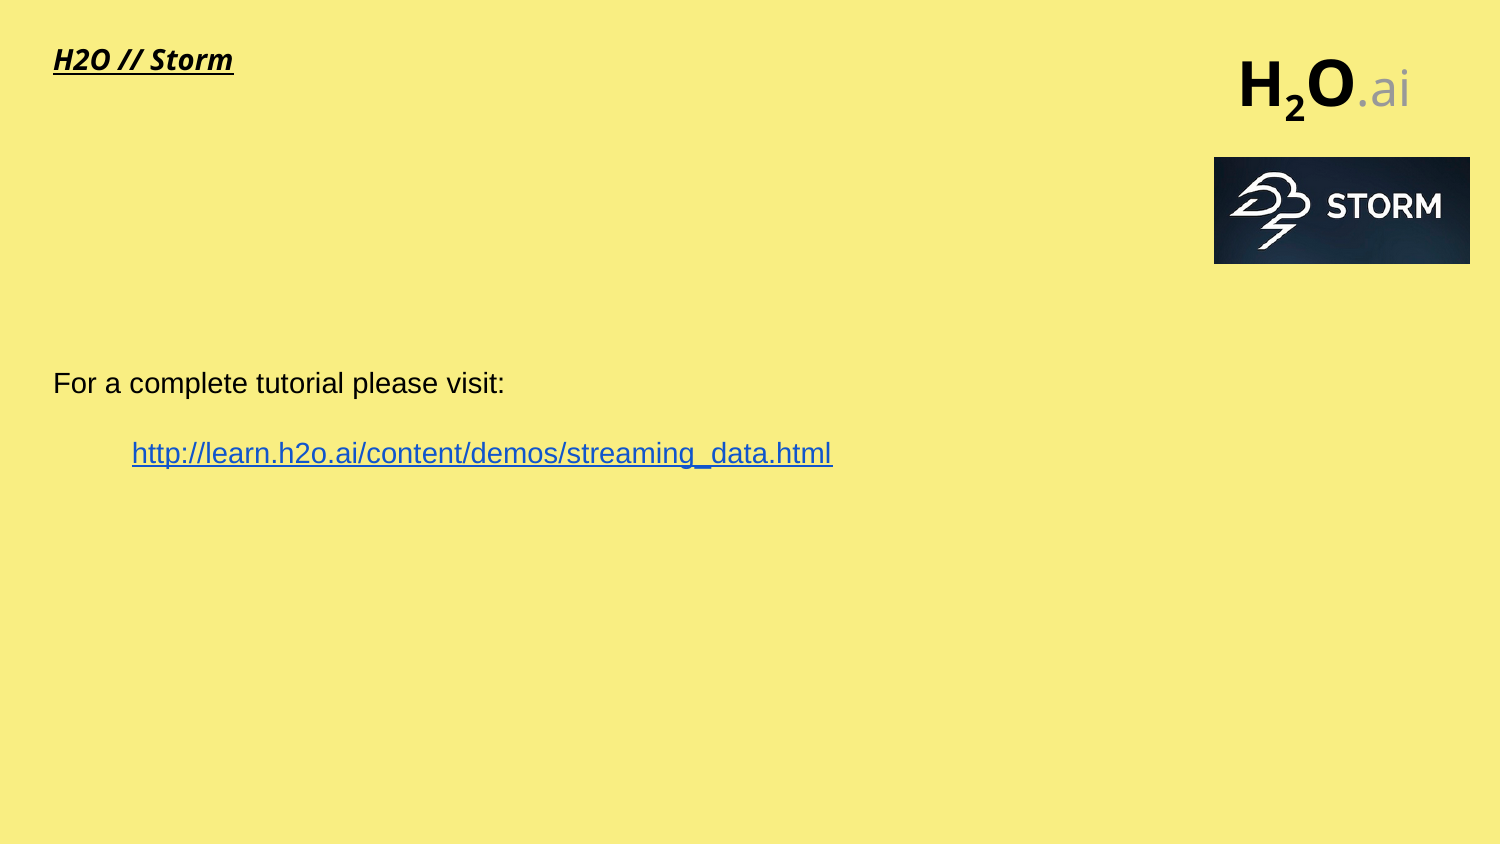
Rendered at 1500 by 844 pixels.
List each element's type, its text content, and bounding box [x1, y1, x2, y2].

text_box For a complete tutorial please visit: http://learn.h2o.ai/content/demos/streaming_data.html [38, 349, 894, 540]
text_box H2O.ai [1221, 26, 1470, 157]
picture [0, 0, 1500, 844]
text_box H2O // Storm [38, 26, 512, 87]
